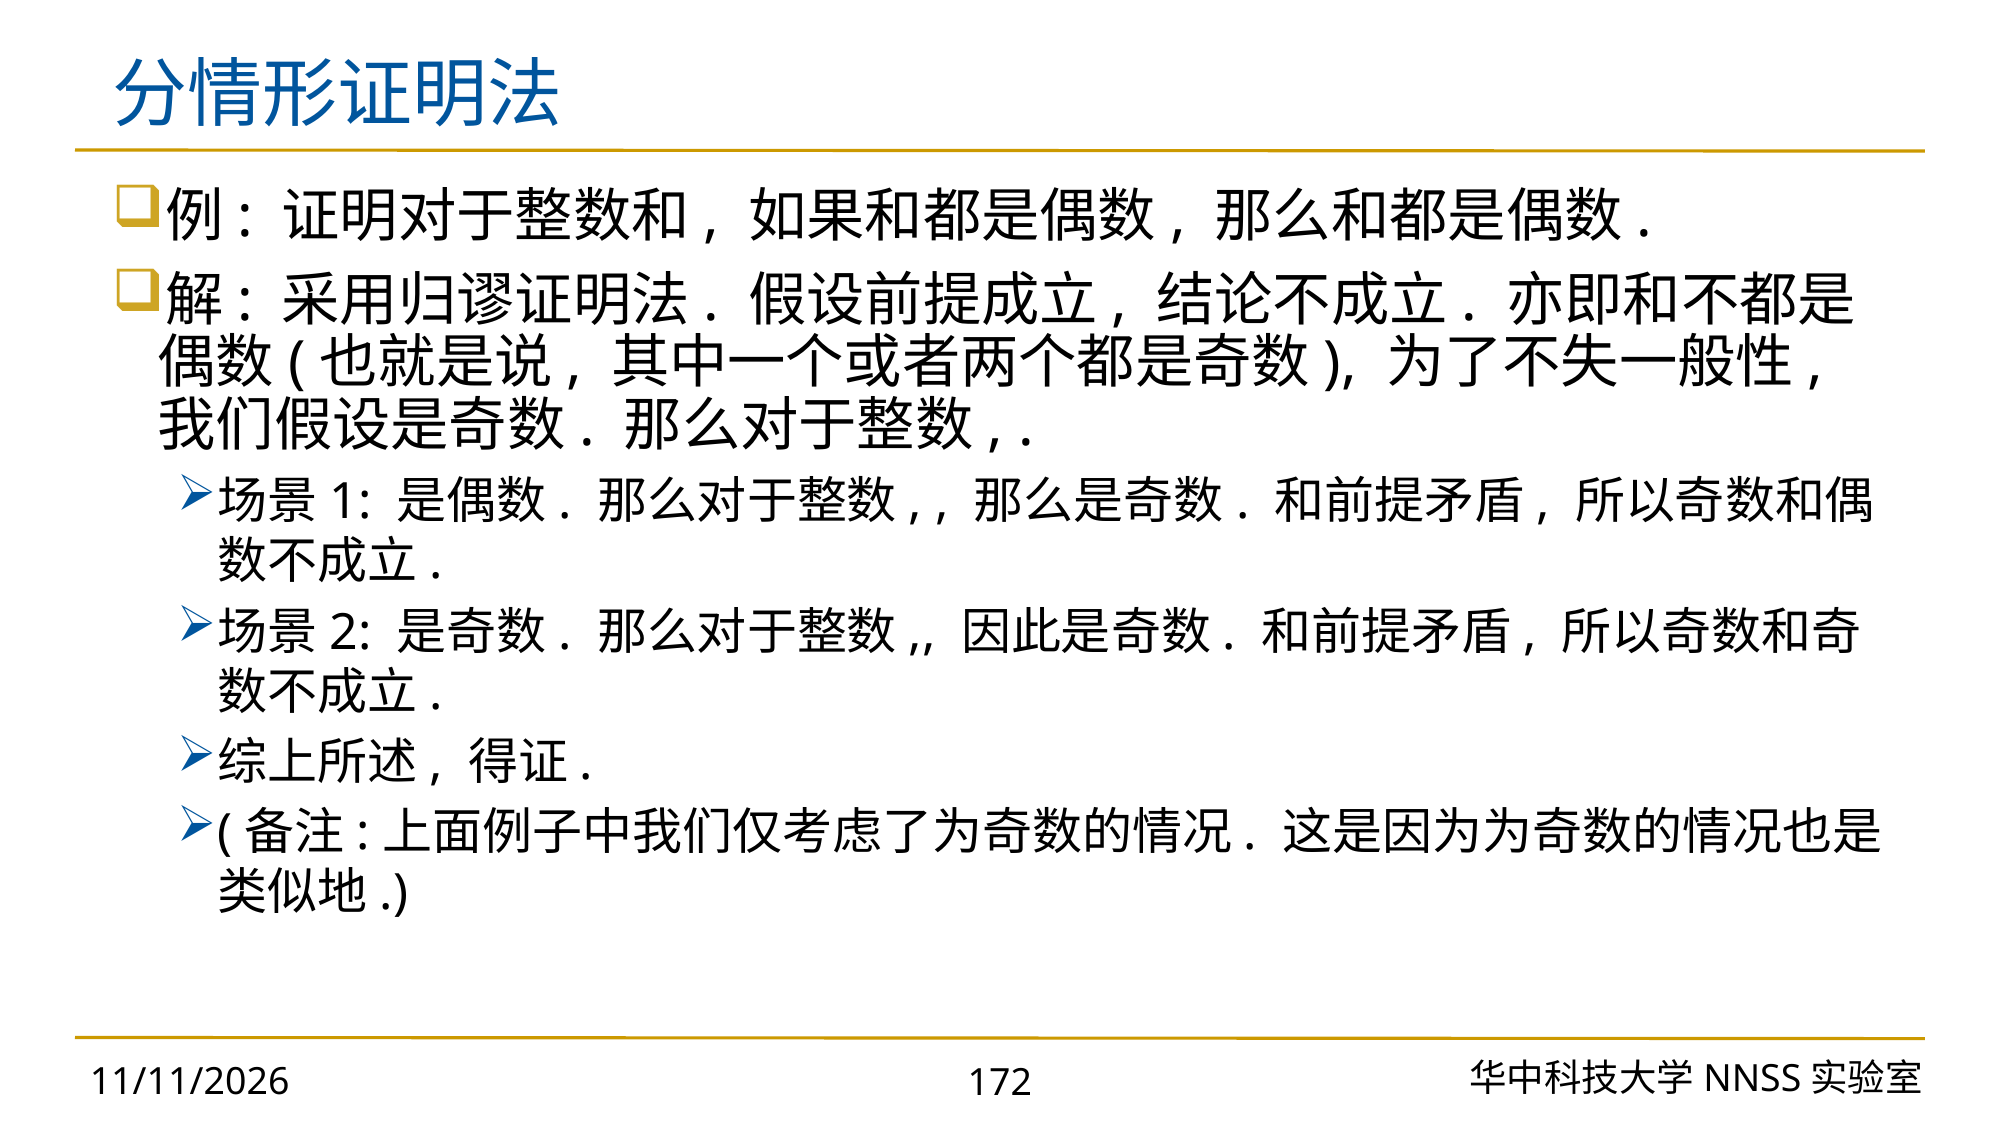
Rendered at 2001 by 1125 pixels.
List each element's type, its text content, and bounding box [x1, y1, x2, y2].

footer 华中科技大学NNSS实验室 [1149, 1046, 1938, 1113]
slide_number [75, 1050, 550, 1111]
title 分情形证明法 [97, 44, 1900, 149]
slide_number 172 [699, 1050, 1300, 1111]
